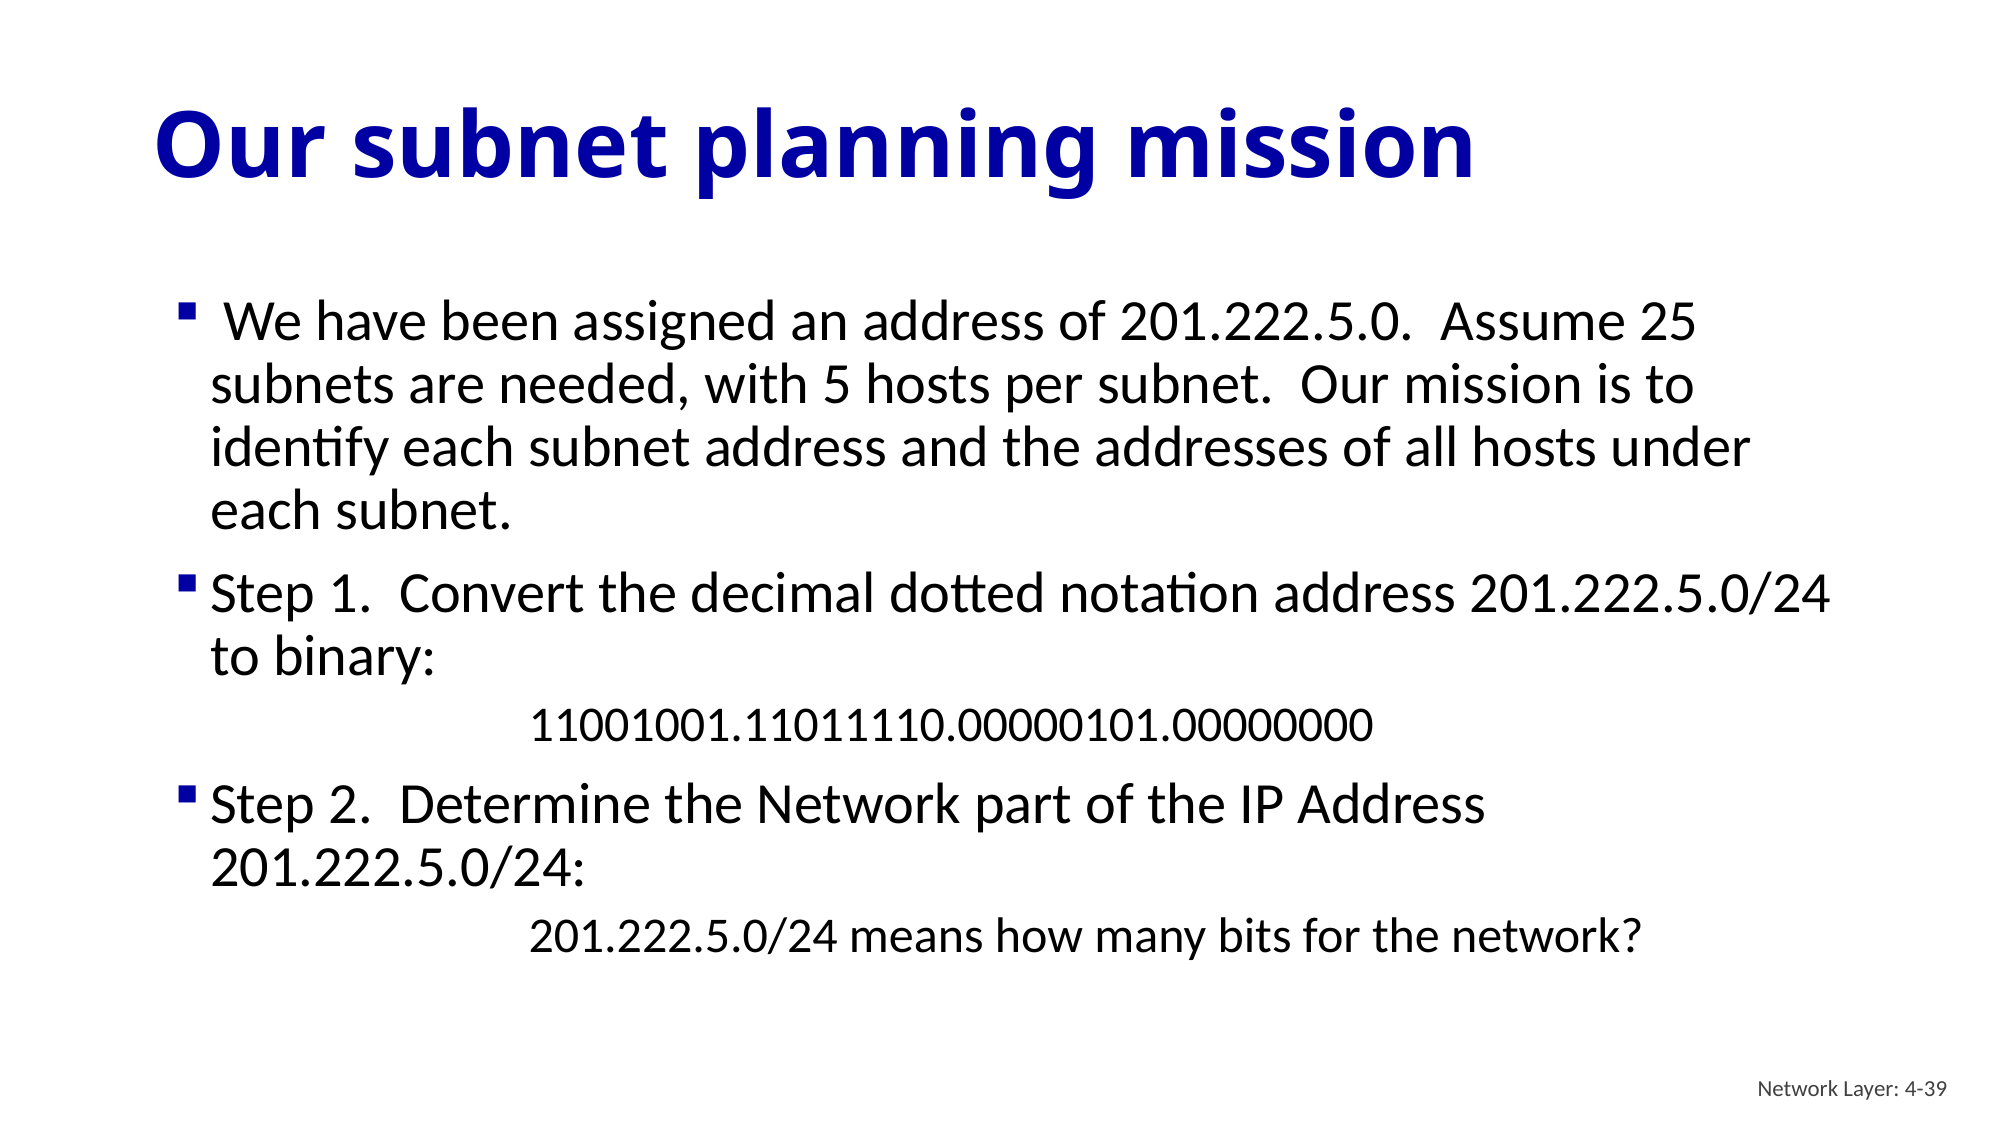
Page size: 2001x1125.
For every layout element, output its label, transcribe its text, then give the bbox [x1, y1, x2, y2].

list We have been assigned an address of 201.222.5.0. Assume 25 subnets are needed, with 5 hosts per subnet. Our mission is to identify each subnet address and the addresses of all hosts under each subnet. Step 1. Convert the decimal dotted notation address 201.222.5.0/24 to binary: 11001001.11011110.00000101.00000000 Step 2. Determine the Network part of the IP Address 201.222.5.0/24: 201.222.5.0/24 means how many bits for the network? [137, 282, 1863, 997]
title Our subnet planning mission [137, 74, 1863, 221]
slide_number Network Layer: 4-39 [1512, 1056, 1963, 1117]
